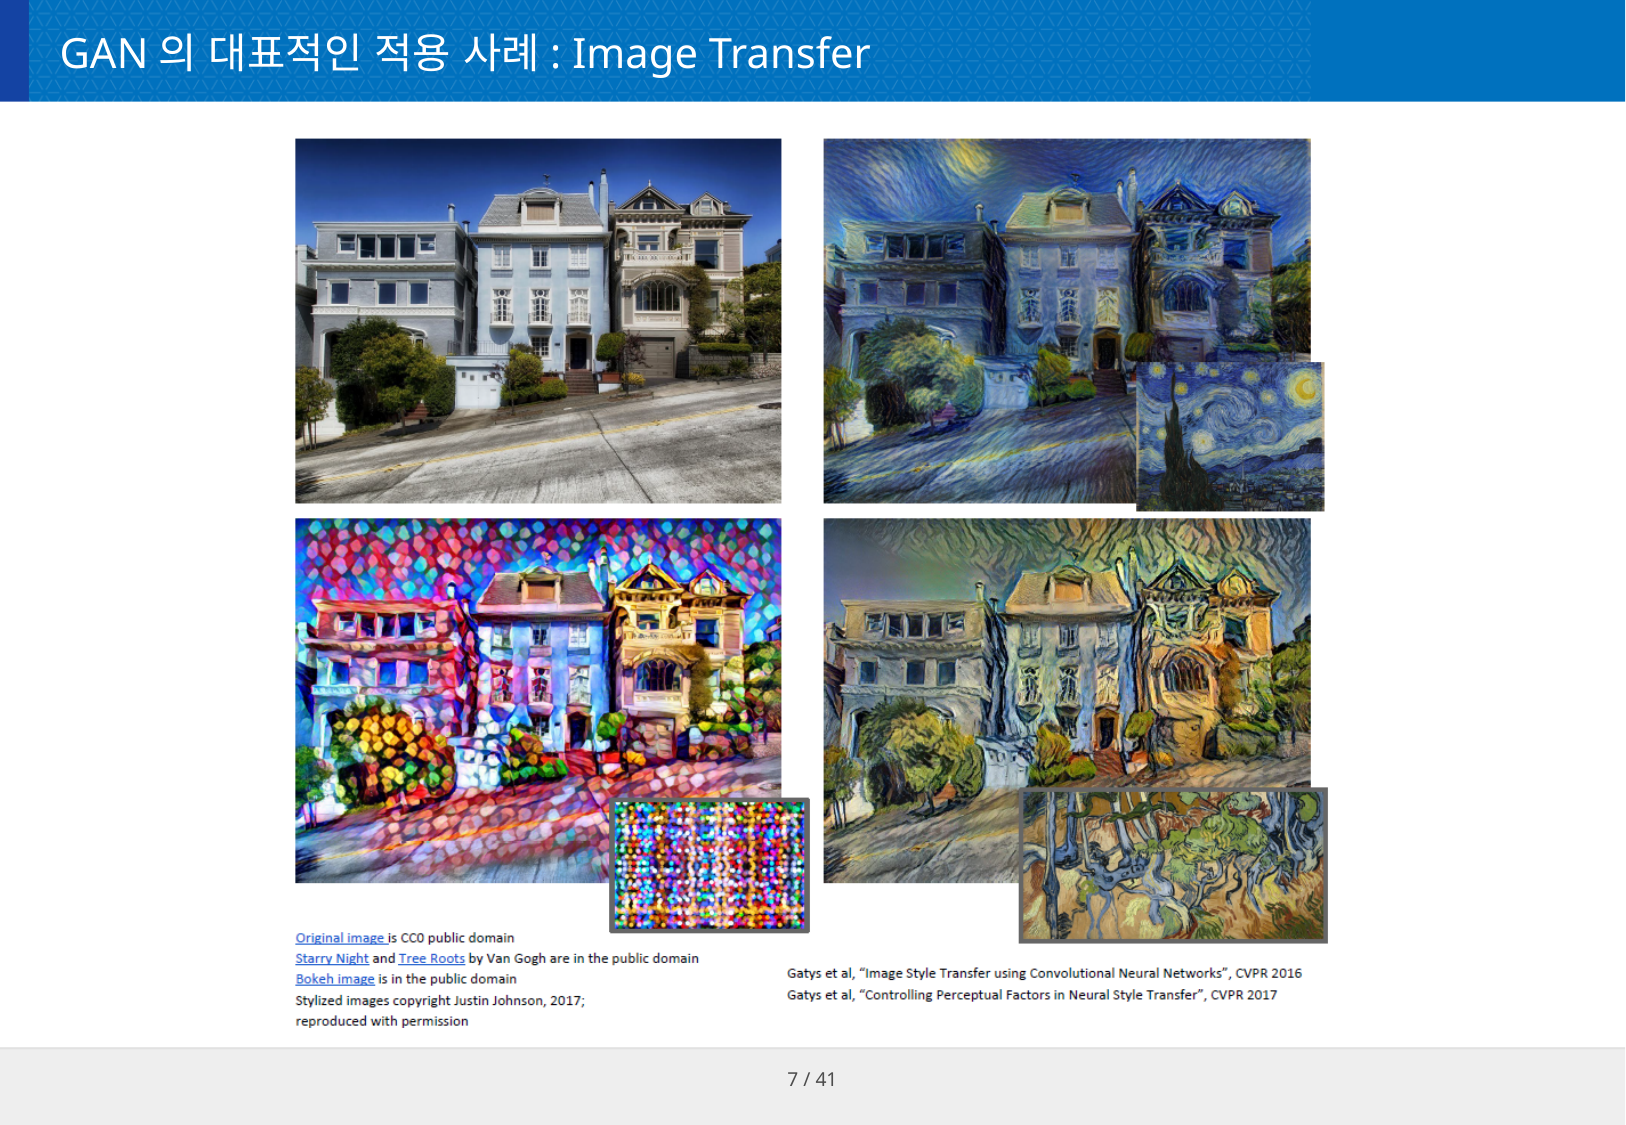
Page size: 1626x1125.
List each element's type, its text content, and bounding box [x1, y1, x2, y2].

picture [0, 0, 1626, 1125]
title GAN의 대표적인 적용 사례: Image Transfer [44, 19, 943, 81]
